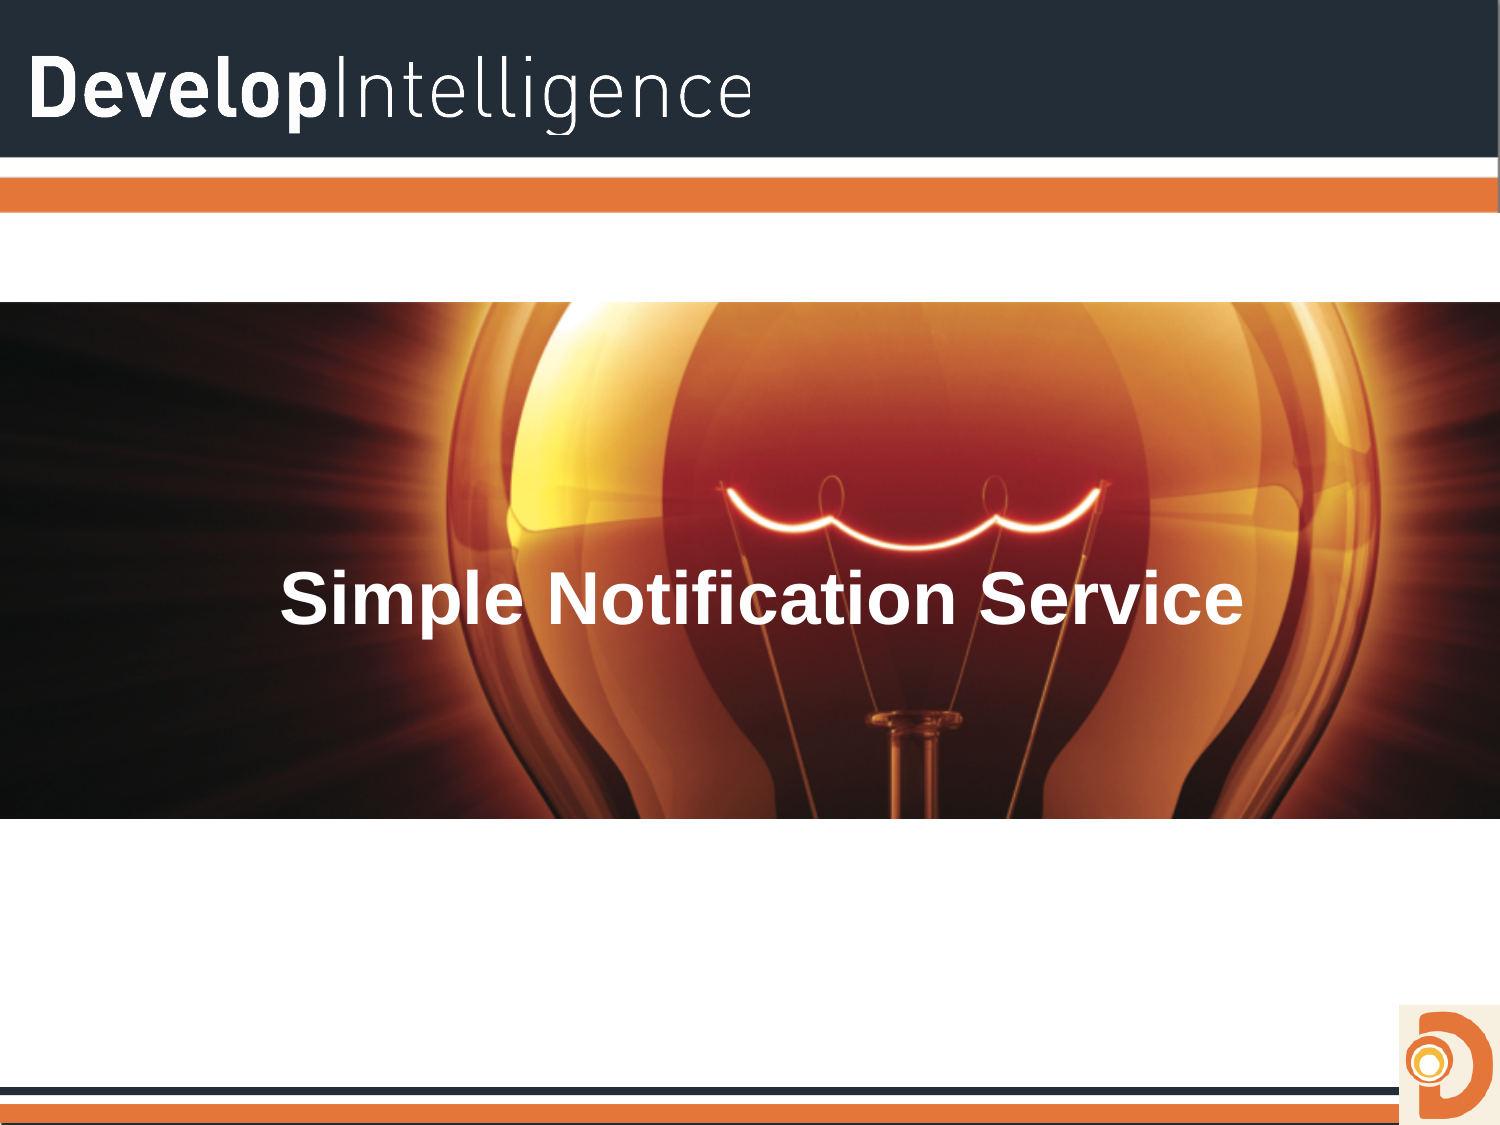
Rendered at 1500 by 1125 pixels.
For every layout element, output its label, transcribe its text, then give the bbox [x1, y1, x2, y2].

picture [0, 1005, 1500, 1125]
picture [0, 302, 1500, 819]
title Simple Notification Service [125, 496, 1401, 694]
picture [0, 0, 1500, 213]
